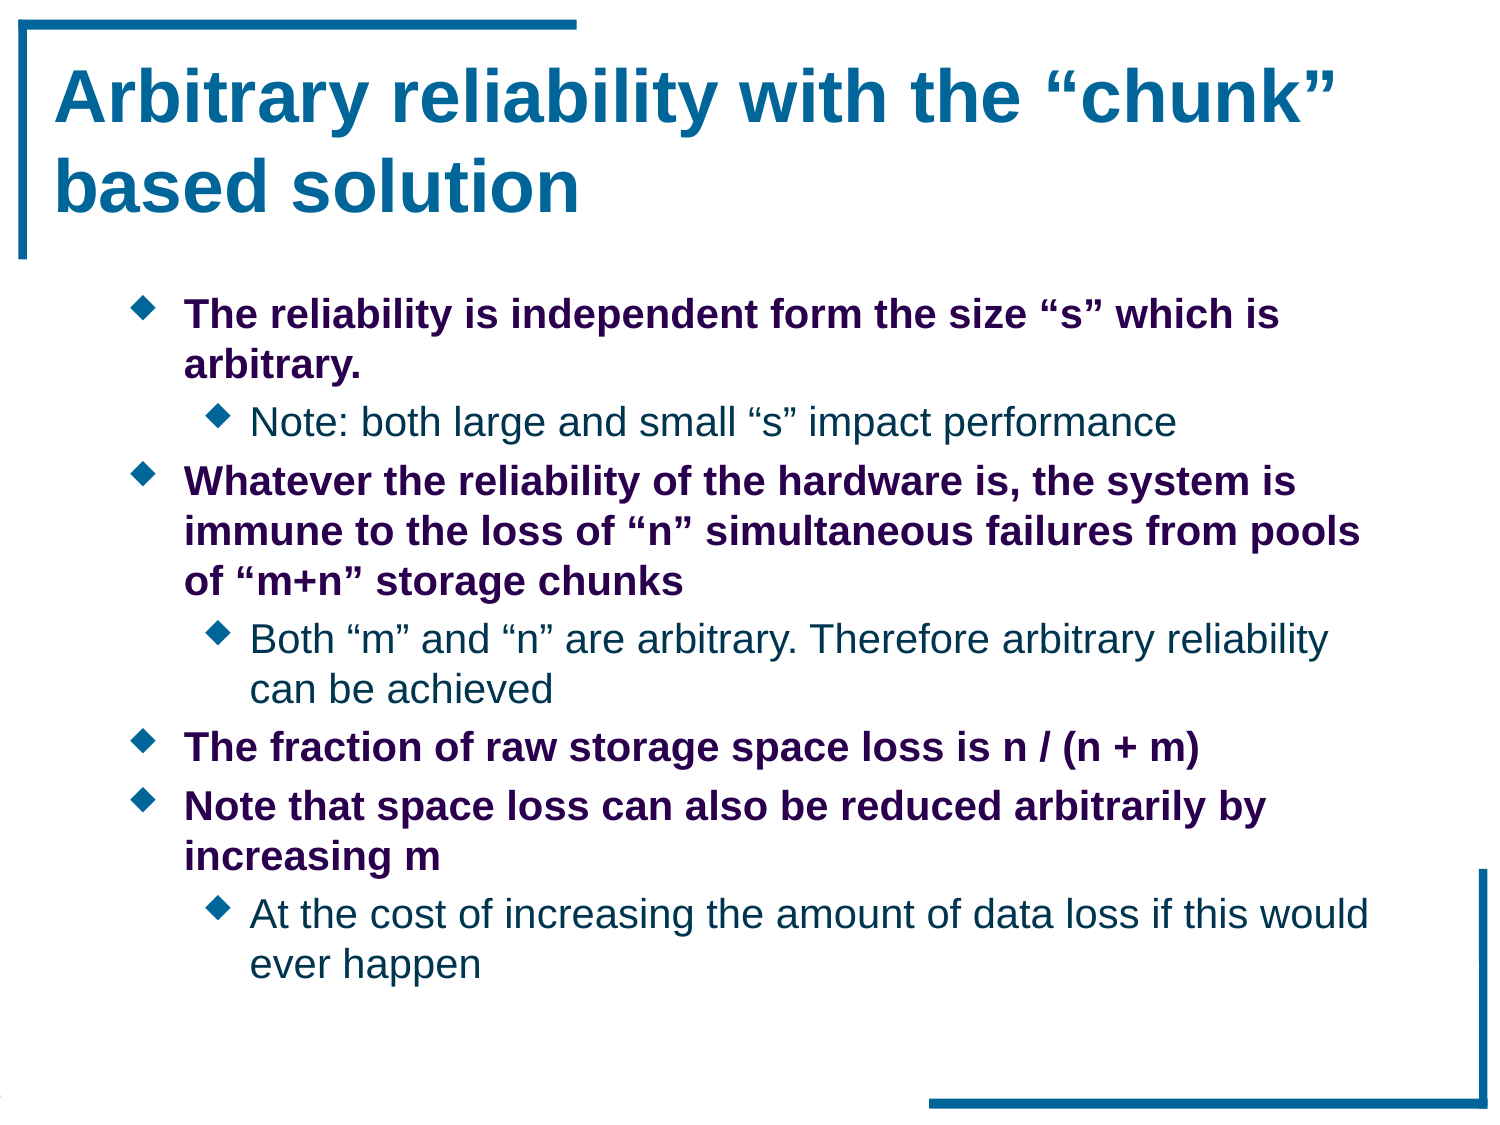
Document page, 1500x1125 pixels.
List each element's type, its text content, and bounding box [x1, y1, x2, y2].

title Arbitrary reliability with the “chunk” based solution [37, 32, 1500, 243]
list The reliability is independent form the size “s” which is arbitrary. Note: both large and small “s” impact performance Whatever the reliability of the hardware is, the system is immune to the loss of “n” simultaneous failures from pools of “m+n” storage chunks Both “m” and “n” are arbitrary. Therefore arbitrary reliability can be achieved The fraction of raw storage space loss is n / (n + m) Note that space loss can also be reduced arbitrarily by increasing m At the cost of increasing the amount of data loss if this would ever happen [112, 278, 1388, 1008]
